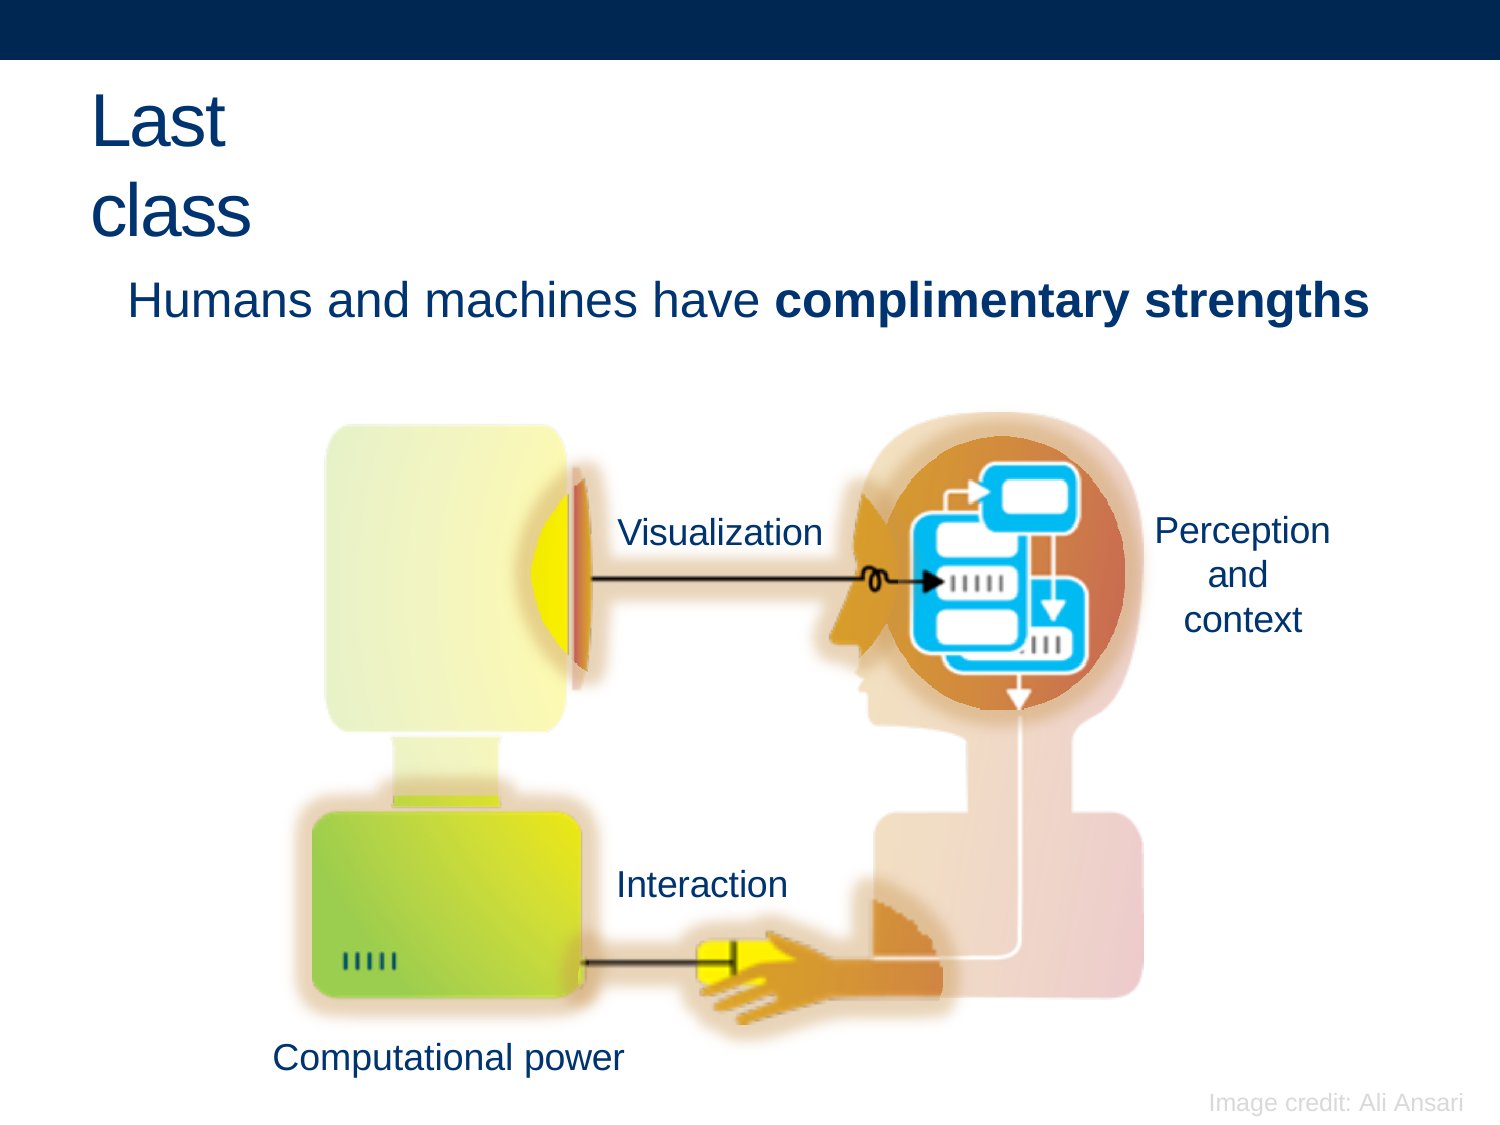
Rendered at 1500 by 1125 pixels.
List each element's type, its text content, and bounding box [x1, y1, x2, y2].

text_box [937, 397, 1163, 748]
text_box Image credit: Ali Ansari [1206, 1084, 1465, 1117]
text_box and context [1280, 547, 1307, 641]
text_box Humans and machines have complimentary strengths [125, 265, 1375, 328]
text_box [257, 399, 1276, 1076]
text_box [540, 833, 981, 1120]
text_box Perception [1280, 503, 1336, 551]
title Last class [87, 69, 405, 260]
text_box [493, 397, 936, 748]
